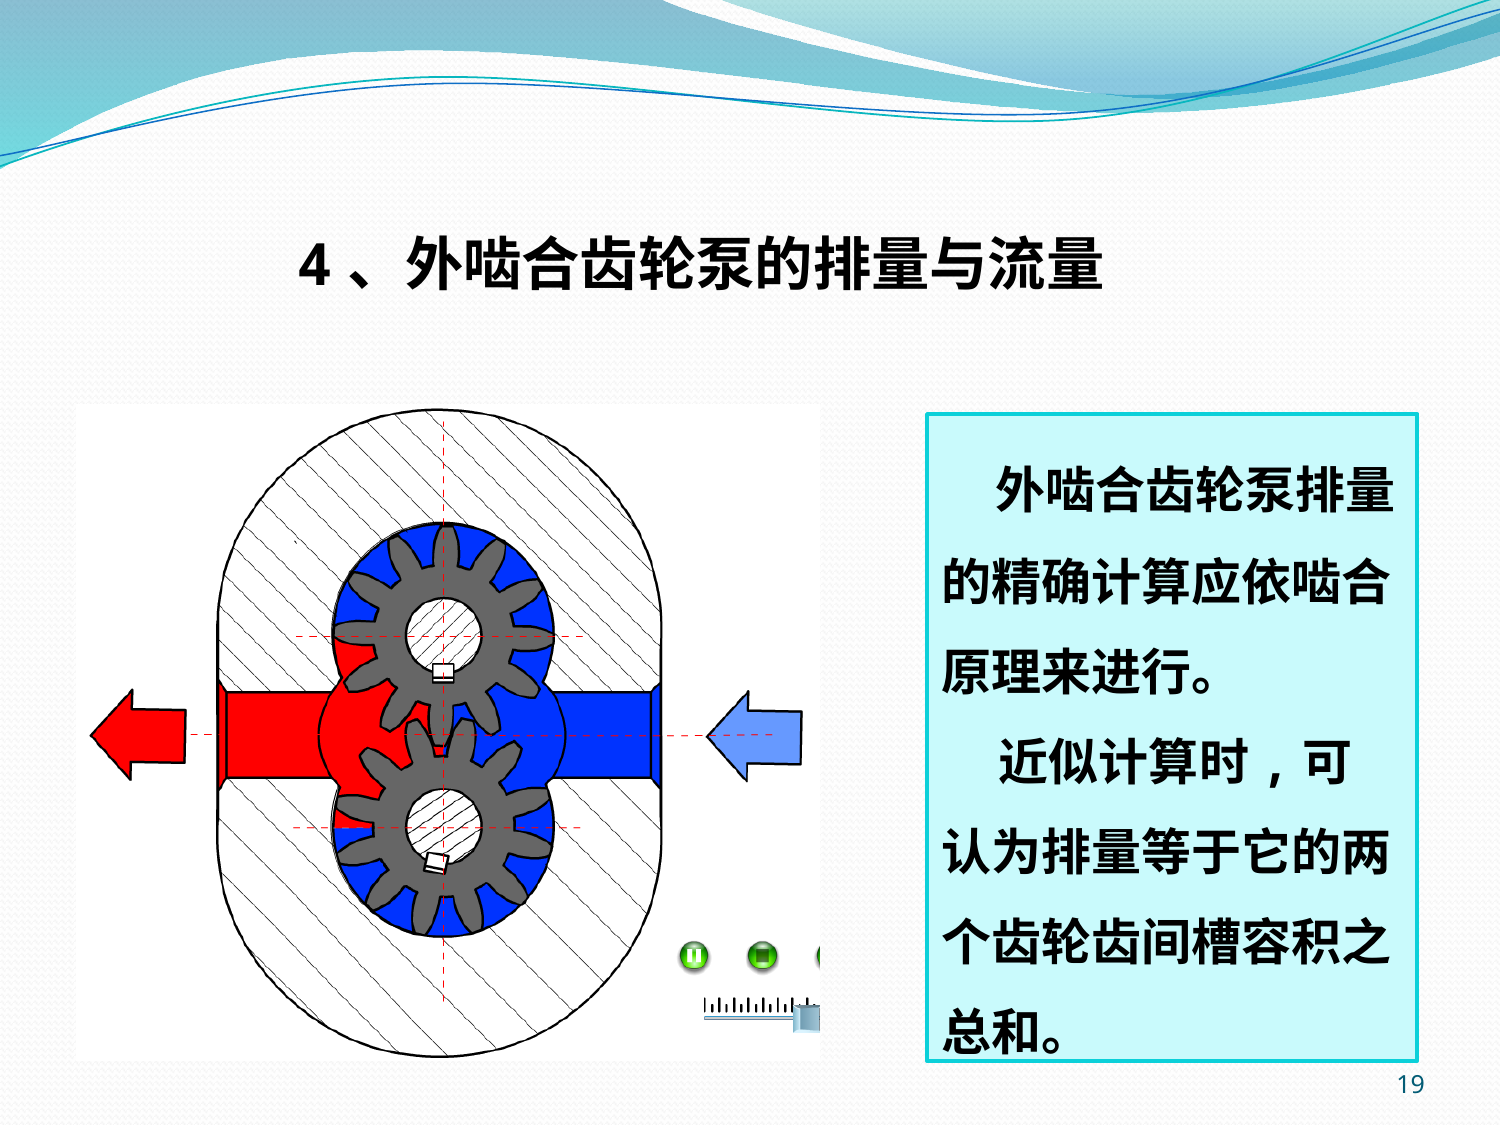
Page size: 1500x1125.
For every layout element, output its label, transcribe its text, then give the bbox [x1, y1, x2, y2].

text_box 外啮合齿轮泵排量的精确计算应依啮合原理来进行。 近似计算时,可认为排量等于它的两个齿轮齿间槽容积之总和。 [925, 412, 1419, 1063]
slide_number 19 [1299, 1042, 1425, 1103]
picture [76, 404, 820, 1062]
list 4、外啮合齿轮泵的排量与流量 [218, 219, 1500, 351]
